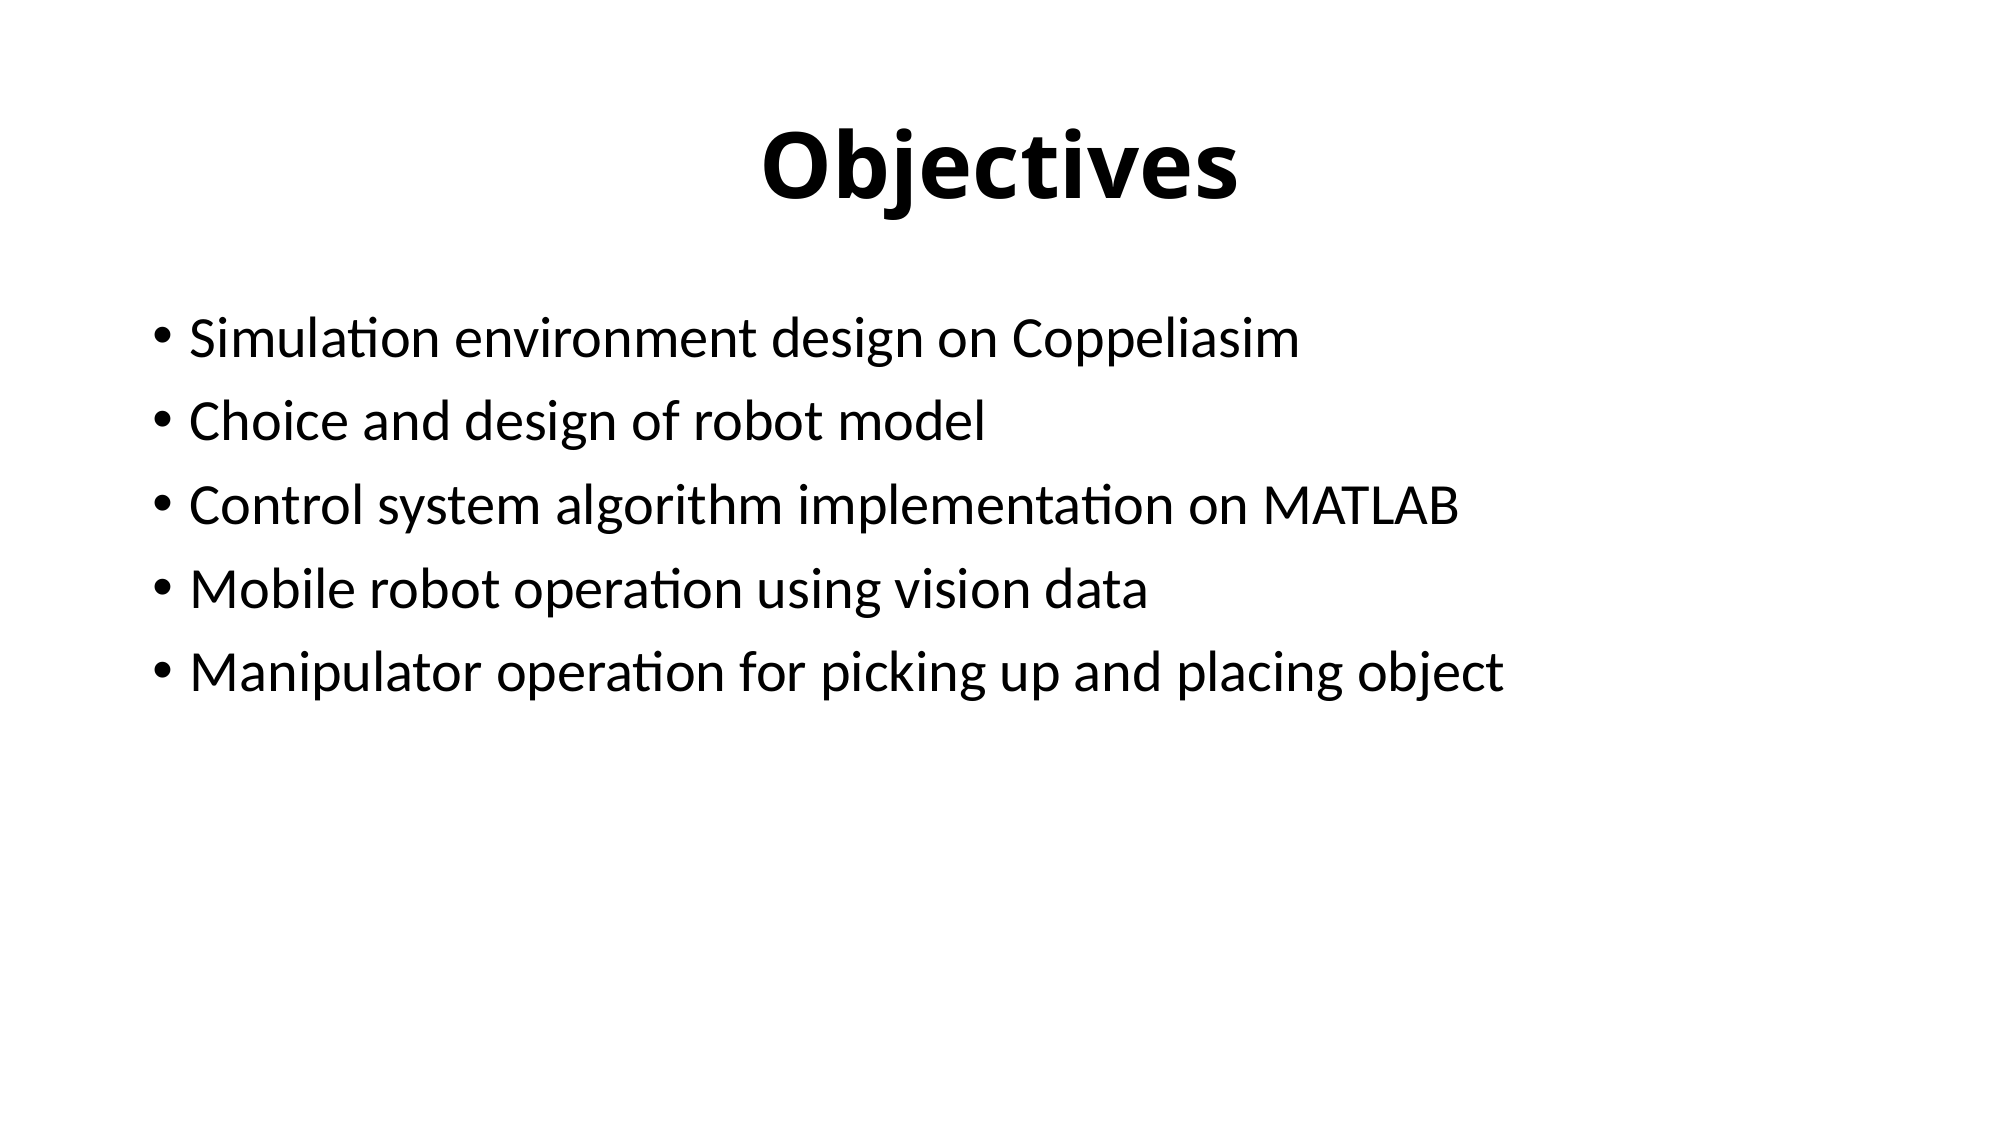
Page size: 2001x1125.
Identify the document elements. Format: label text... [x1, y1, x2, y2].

title Objectives [137, 59, 1863, 278]
list Simulation environment design on Coppeliasim Choice and design of robot model Control system algorithm implementation on MATLAB Mobile robot operation using vision data Manipulator operation for picking up and placing object [137, 299, 1863, 1014]
